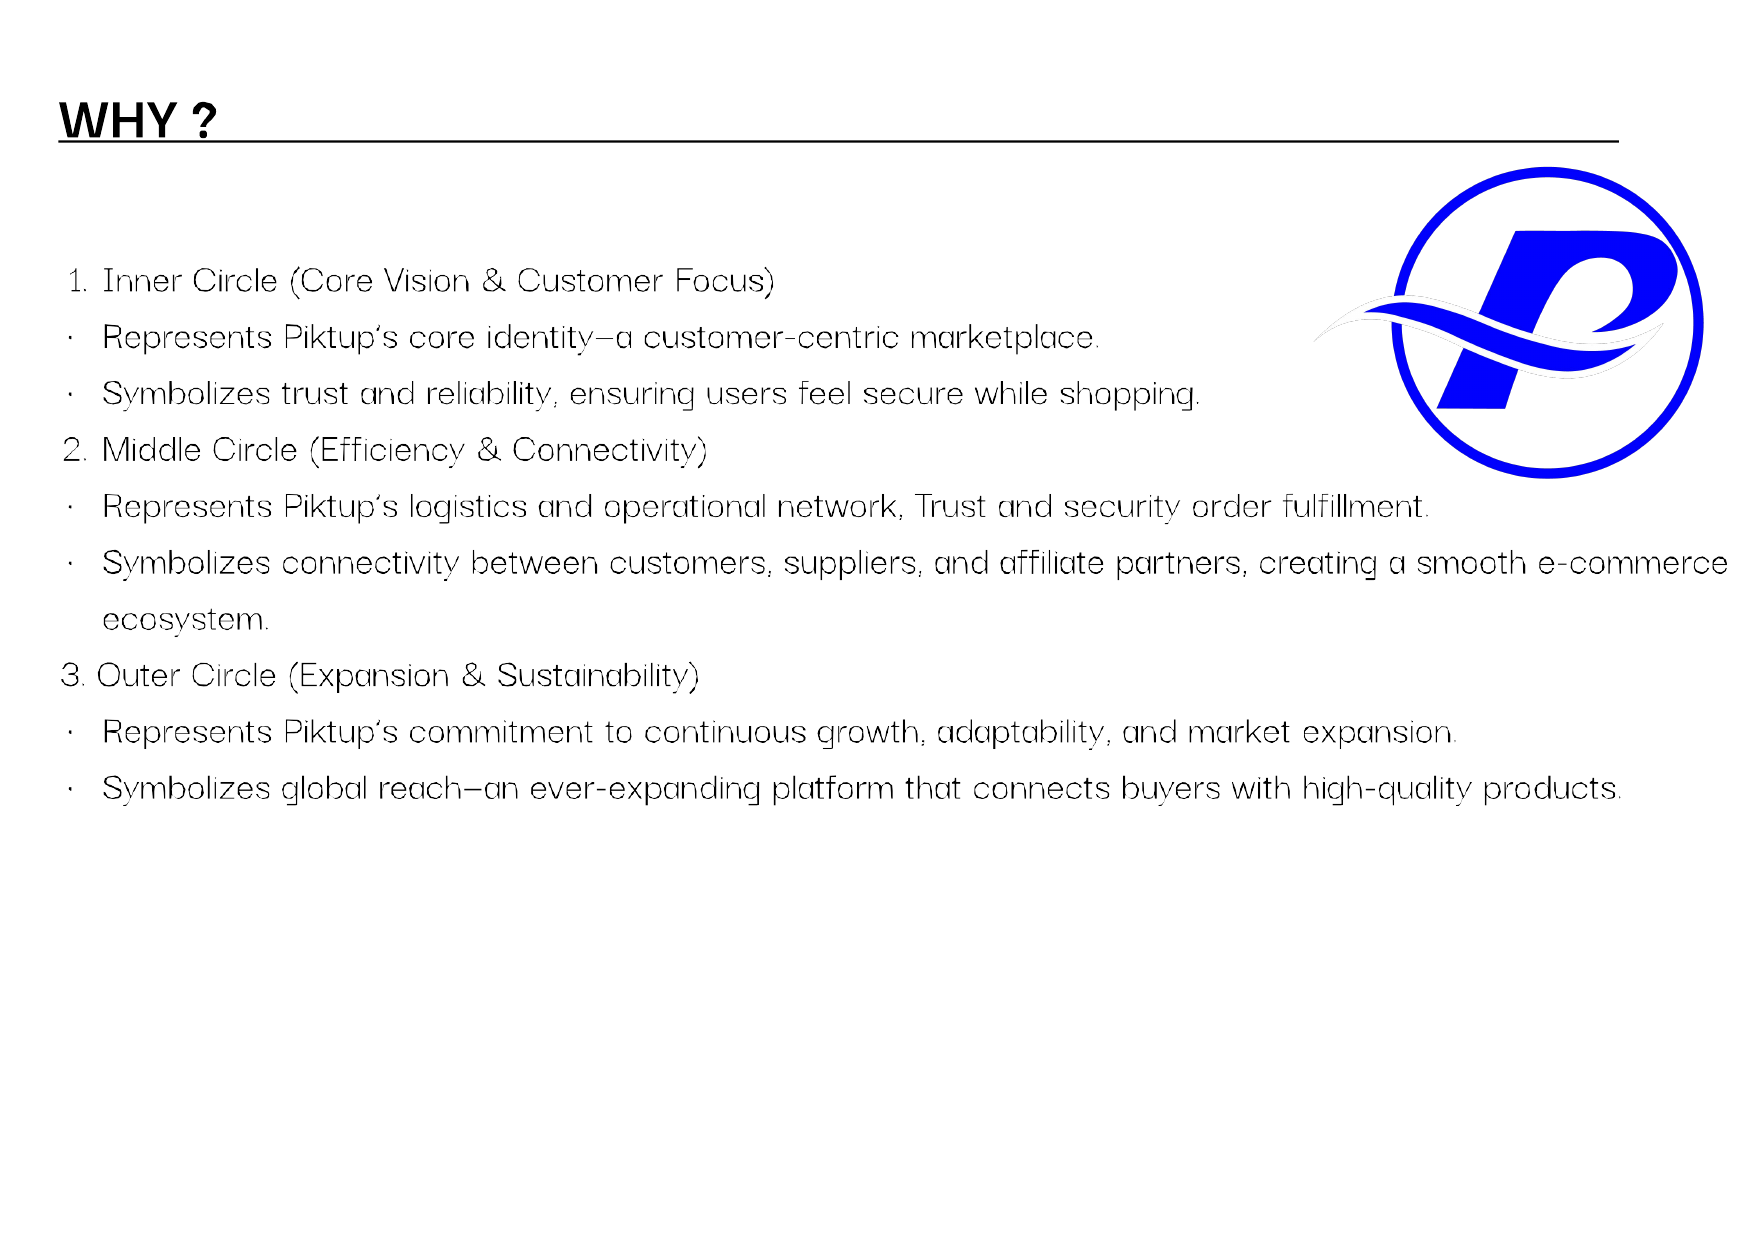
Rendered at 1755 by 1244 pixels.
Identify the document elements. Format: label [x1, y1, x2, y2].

text_box [146, 102, 178, 138]
text_box [59, 102, 109, 138]
text_box [113, 102, 143, 138]
text_box [199, 130, 207, 139]
text_box [61, 158, 1755, 806]
text_box [192, 101, 217, 127]
